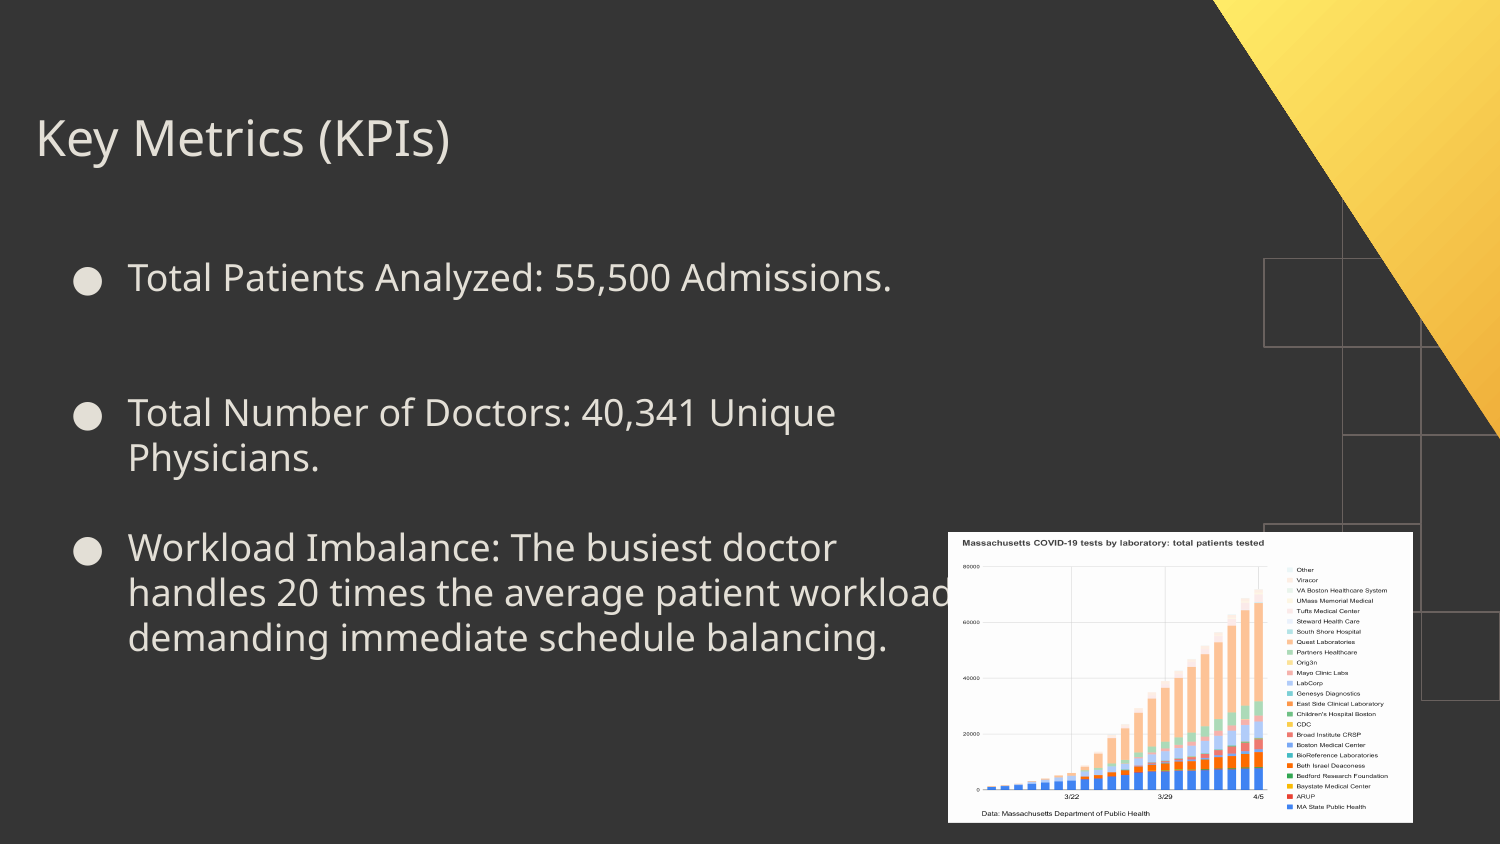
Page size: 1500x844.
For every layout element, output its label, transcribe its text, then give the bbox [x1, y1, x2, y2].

title Key Metrics (KPIs) [20, 98, 1015, 270]
picture [948, 531, 1413, 823]
text_box Total Patients Analyzed: 55,500 Admissions. Total Number of Doctors: 40,341 Unique Physicians. Workload Imbalance: The busiest doctor handles 20 times the average patient workload, demanding immediate schedule balancing. [37, 239, 983, 806]
